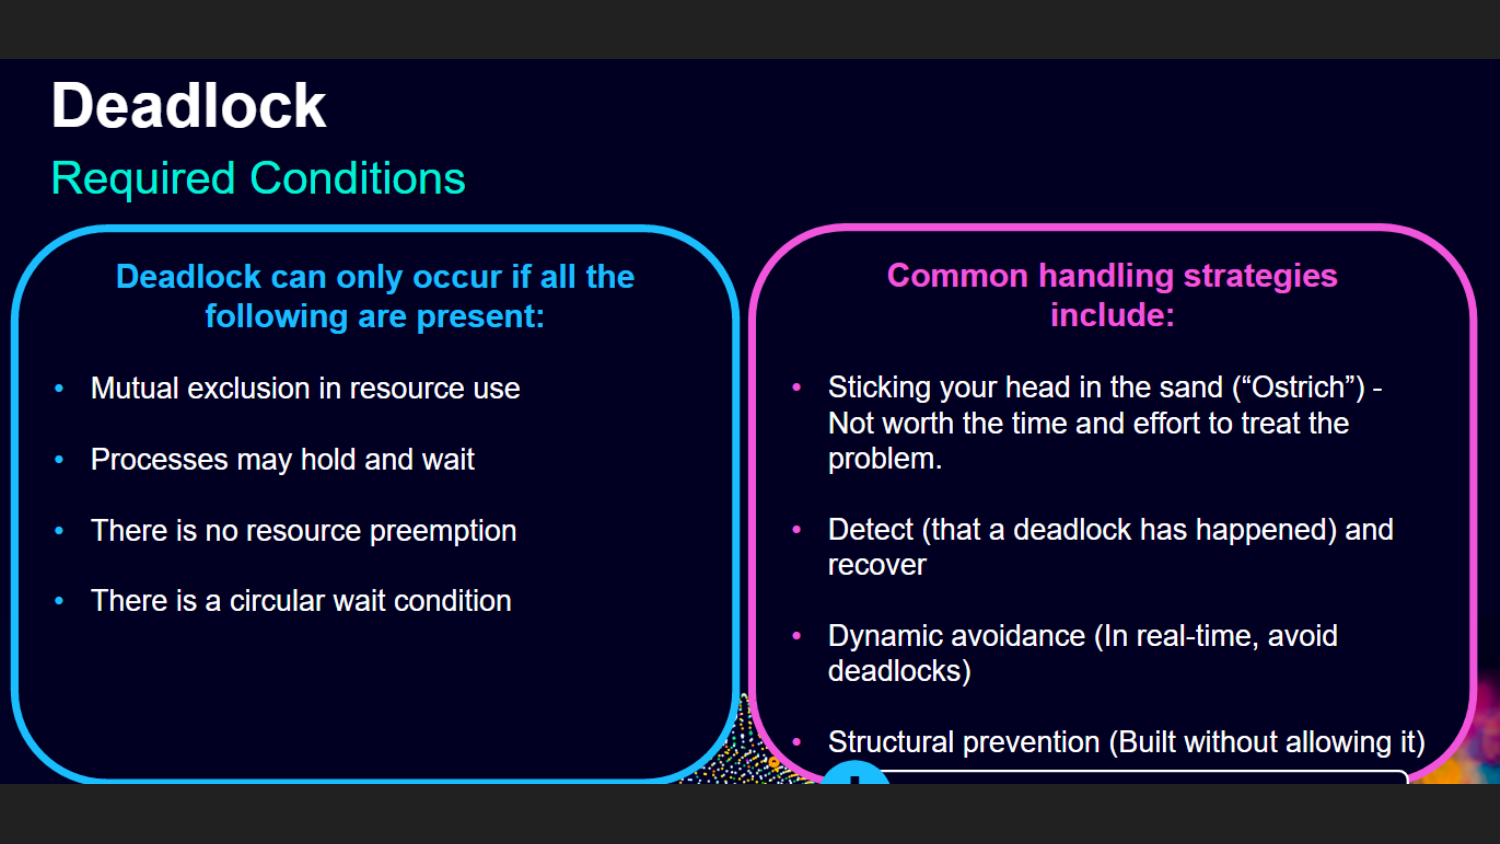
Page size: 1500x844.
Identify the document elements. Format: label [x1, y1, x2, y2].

picture [0, 59, 1500, 785]
